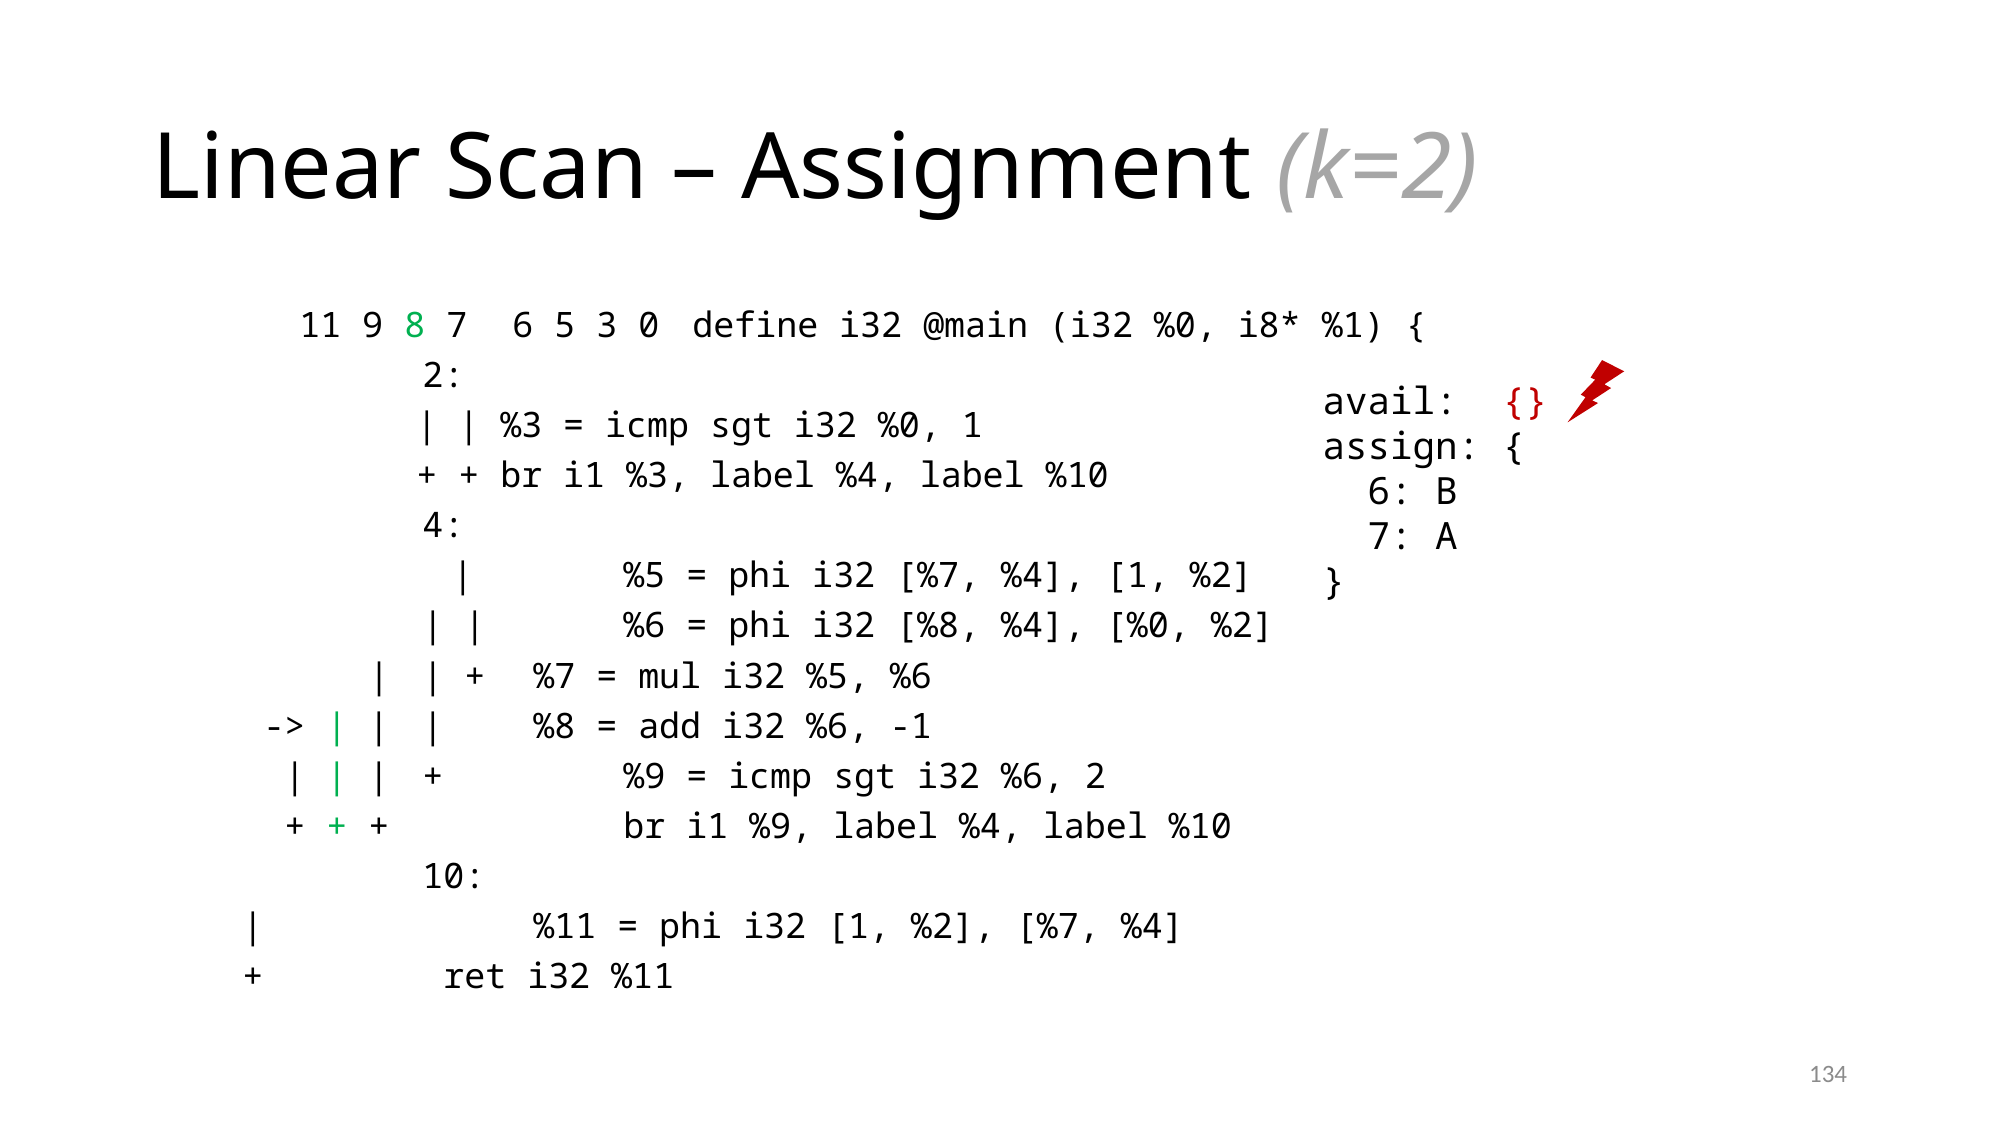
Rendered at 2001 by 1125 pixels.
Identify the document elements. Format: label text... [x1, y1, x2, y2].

list 11 9 8 7 6 5 3 0 define i32 @main (i32 %0, i8* %1) { 2: | | %3 = icmp sgt i32 %0, 1 + + br i1 %3, label %4, label %10 4: | %5 = phi i32 [%7, %4], [1, %2] | | %6 = phi i32 [%8, %4], [%0, %2] | | + %7 = mul i32 %5, %6 -> | | | %8 = add i32 %6, -1 | | | + %9 = icmp sgt i32 %6, 2 + + + br i1 %9, label %4, label %10 10: | %11 = phi i32 [1, %2], [%7, %4] + ret i32 %11 [137, 299, 1863, 1014]
text_box [1566, 358, 1627, 424]
text_box avail: {} assign: { 6: B 7: A } [1307, 369, 1782, 610]
slide_number 134 [1412, 1042, 1863, 1103]
title Linear Scan – Assignment (k=2) [137, 59, 1863, 278]
